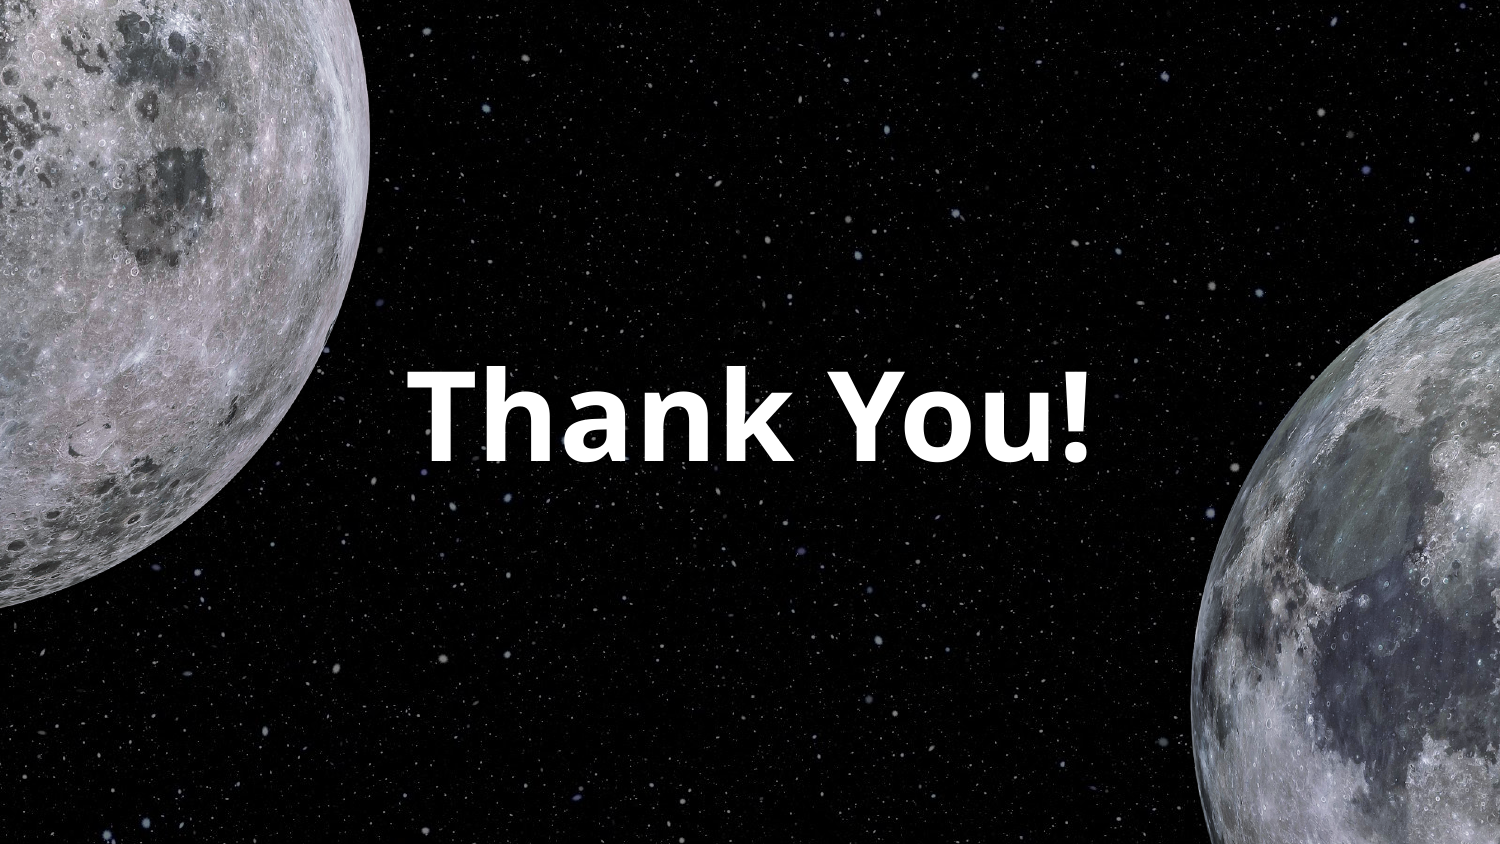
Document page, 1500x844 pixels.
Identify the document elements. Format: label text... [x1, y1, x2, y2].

text_box Thank You! [375, 353, 1167, 489]
text_box [0, 0, 1500, 844]
picture [1190, 223, 1500, 844]
picture [0, 0, 371, 621]
